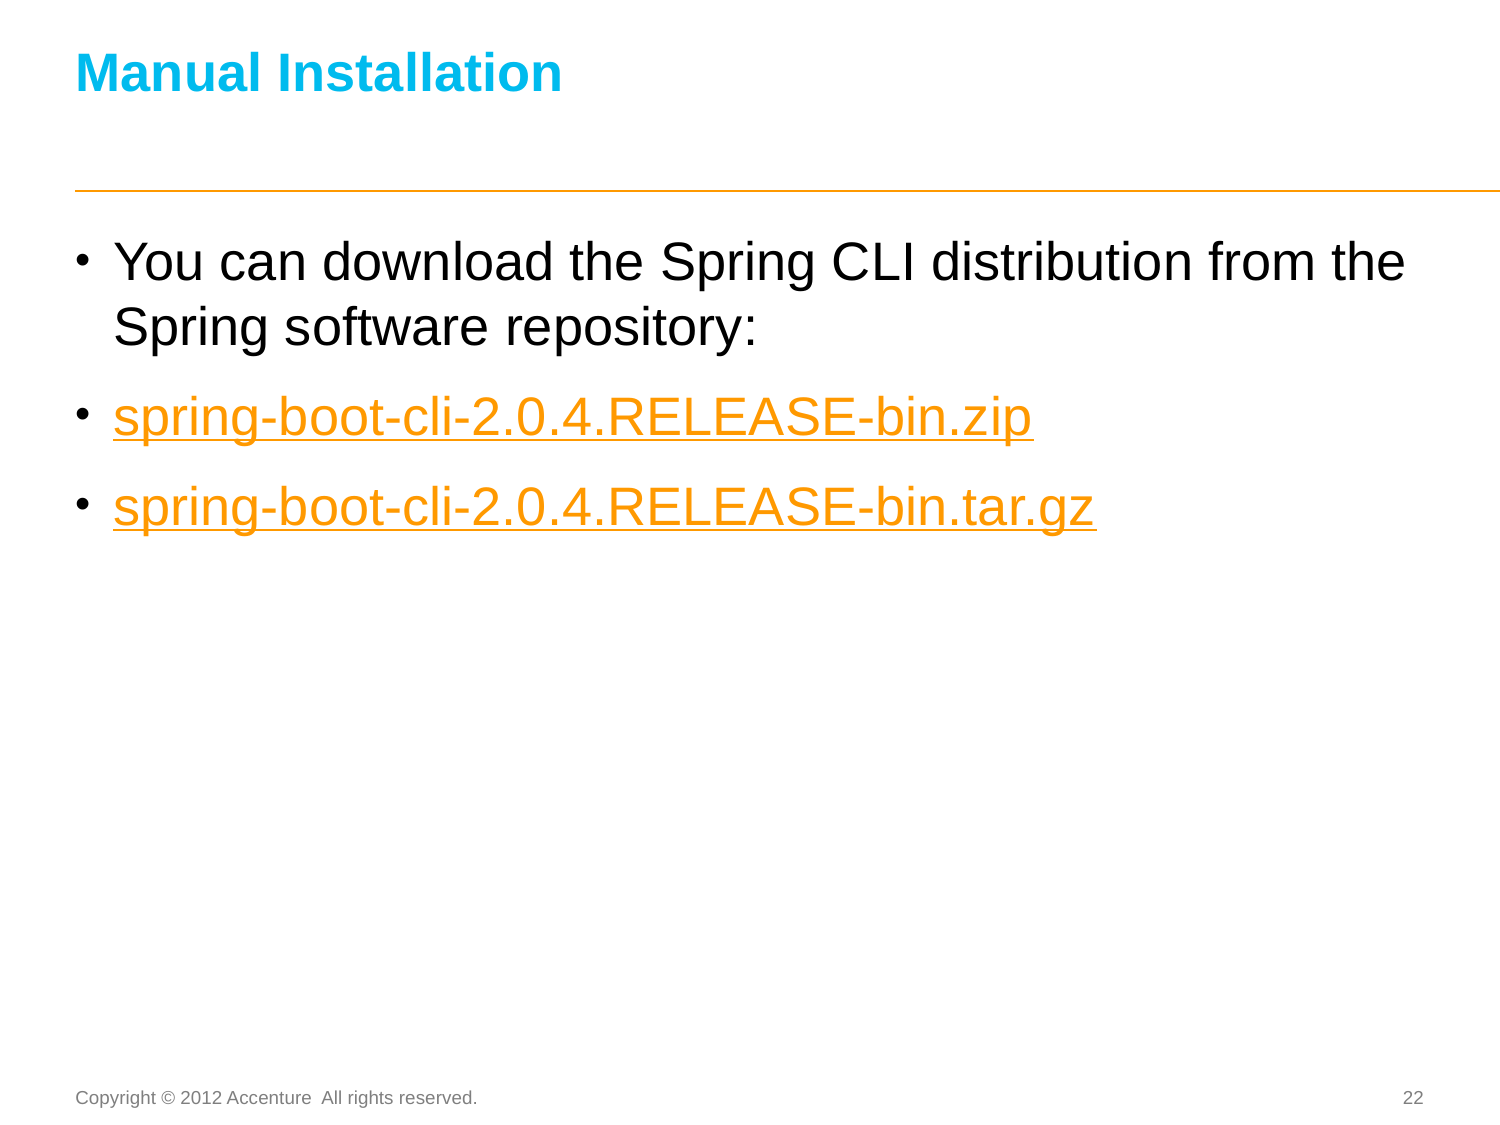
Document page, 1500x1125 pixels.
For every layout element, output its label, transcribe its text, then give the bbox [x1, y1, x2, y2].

title Manual Installation [75, 27, 1422, 157]
list You can download the Spring CLI distribution from the Spring software repository: spring-boot-cli-2.0.4.RELEASE-bin.zip spring-boot-cli-2.0.4.RELEASE-bin.tar.gz [75, 226, 1425, 1018]
